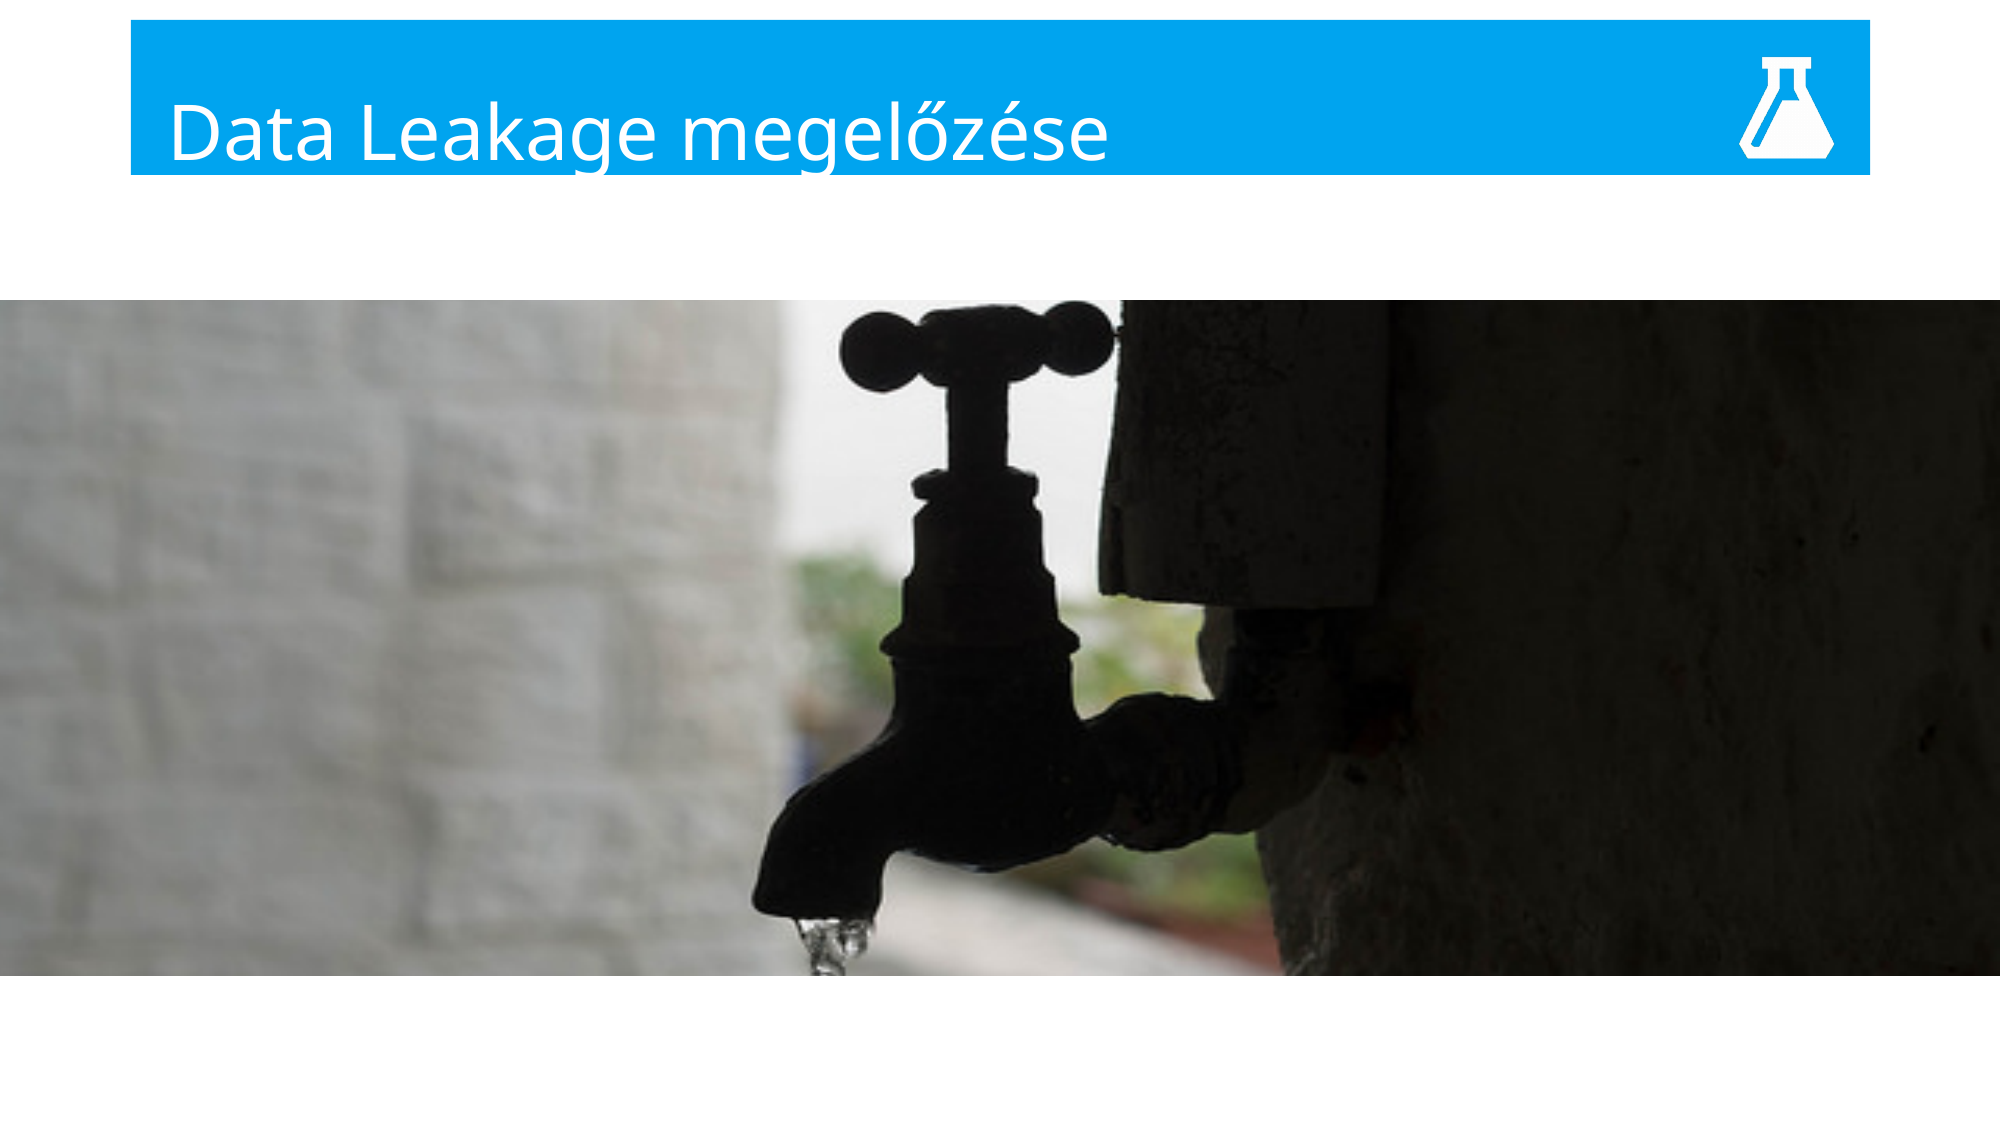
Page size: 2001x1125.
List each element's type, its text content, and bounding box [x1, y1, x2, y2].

picture [1740, 58, 1833, 158]
picture [0, 299, 2000, 976]
title Data Leakage megelőzése [129, 22, 1701, 175]
